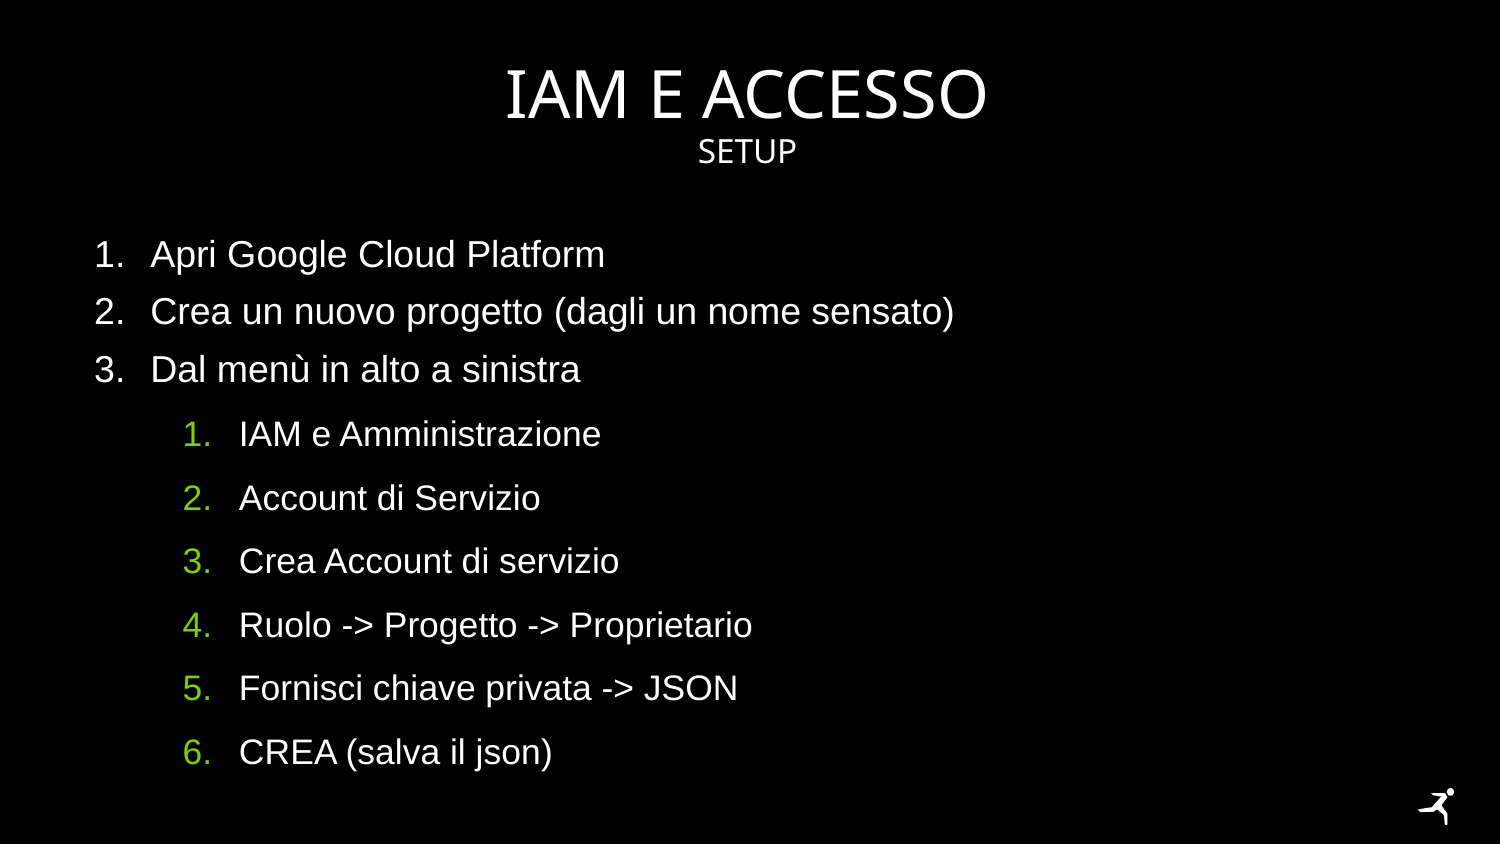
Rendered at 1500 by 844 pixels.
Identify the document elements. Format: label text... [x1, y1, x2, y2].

picture [1418, 788, 1454, 825]
subtitle setup [94, 123, 1402, 178]
title IAM e accesso [94, 66, 1402, 111]
list Apri Google Cloud Platform Crea un nuovo progetto (dagli un nome sensato) Dal menù in alto a sinistra IAM e Amministrazione Account di Servizio Crea Account di servizio Ruolo -> Progetto -> Proprietario Fornisci chiave privata -> JSON CREA (salva il json) [94, 229, 1402, 729]
